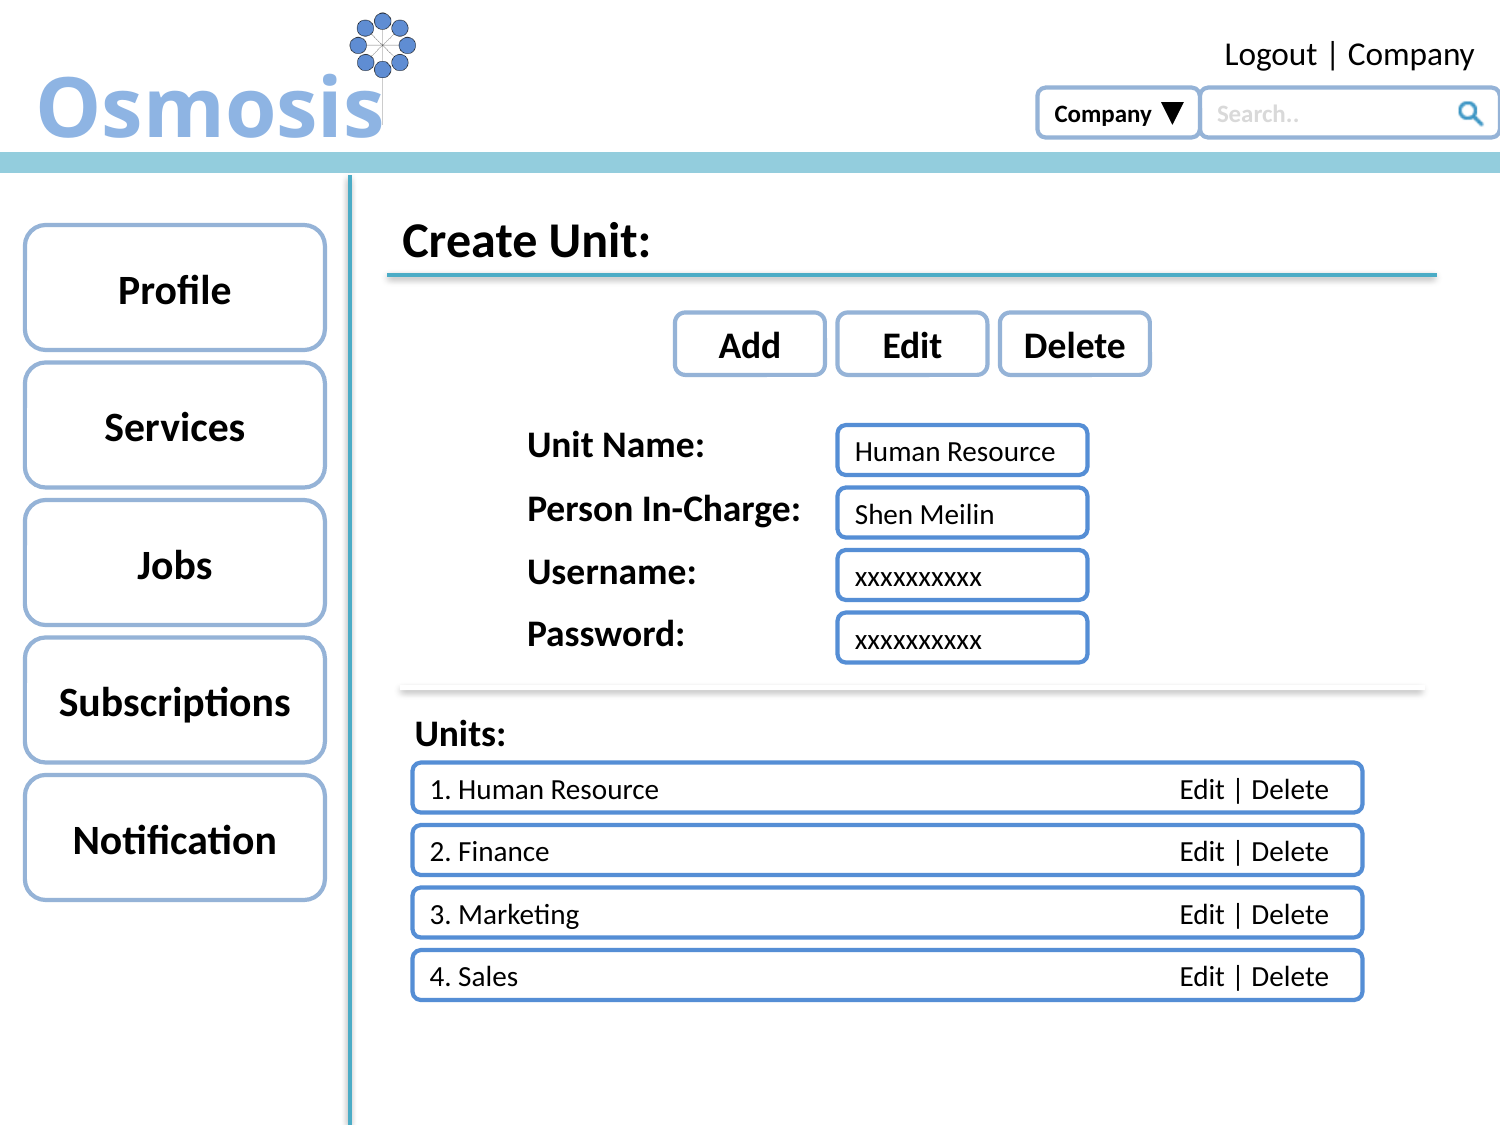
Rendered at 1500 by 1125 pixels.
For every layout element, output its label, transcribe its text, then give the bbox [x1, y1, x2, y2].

text_box Delete [997, 310, 1153, 378]
text_box Company [1035, 85, 1203, 140]
text_box 4. Sales Edit | Delete [410, 947, 1365, 1003]
text_box 2. Finance Edit | Delete [410, 822, 1365, 878]
text_box Person In-Charge: [512, 476, 850, 537]
text_box Units: [399, 701, 700, 762]
text_box Services [22, 360, 328, 490]
text_box Shen Meilin [835, 485, 1090, 540]
text_box Username: [512, 539, 813, 600]
text_box xxxxxxxxxx [835, 547, 1090, 603]
text_box Notification [22, 772, 328, 903]
text_box Logout | Company [1162, 24, 1500, 80]
text_box Password: [512, 601, 813, 662]
text_box [1155, 97, 1190, 132]
text_box 3. Marketing Edit | Delete [410, 885, 1365, 940]
picture [1450, 98, 1488, 129]
picture [324, 12, 438, 126]
text_box xxxxxxxxxx [835, 610, 1090, 665]
text_box Profile [22, 222, 328, 353]
text_box Search.. [1200, 85, 1500, 140]
text_box Edit [835, 310, 990, 378]
text_box Subscriptions [22, 635, 328, 765]
text_box Create Unit: [387, 199, 850, 272]
text_box Add [672, 310, 828, 378]
text_box Jobs [22, 497, 328, 628]
text_box 1. Human Resource Edit | Delete [410, 760, 1365, 815]
text_box Unit Name: [512, 412, 750, 473]
text_box Human Resource [835, 422, 1090, 478]
text_box Osmosis [20, 46, 400, 152]
